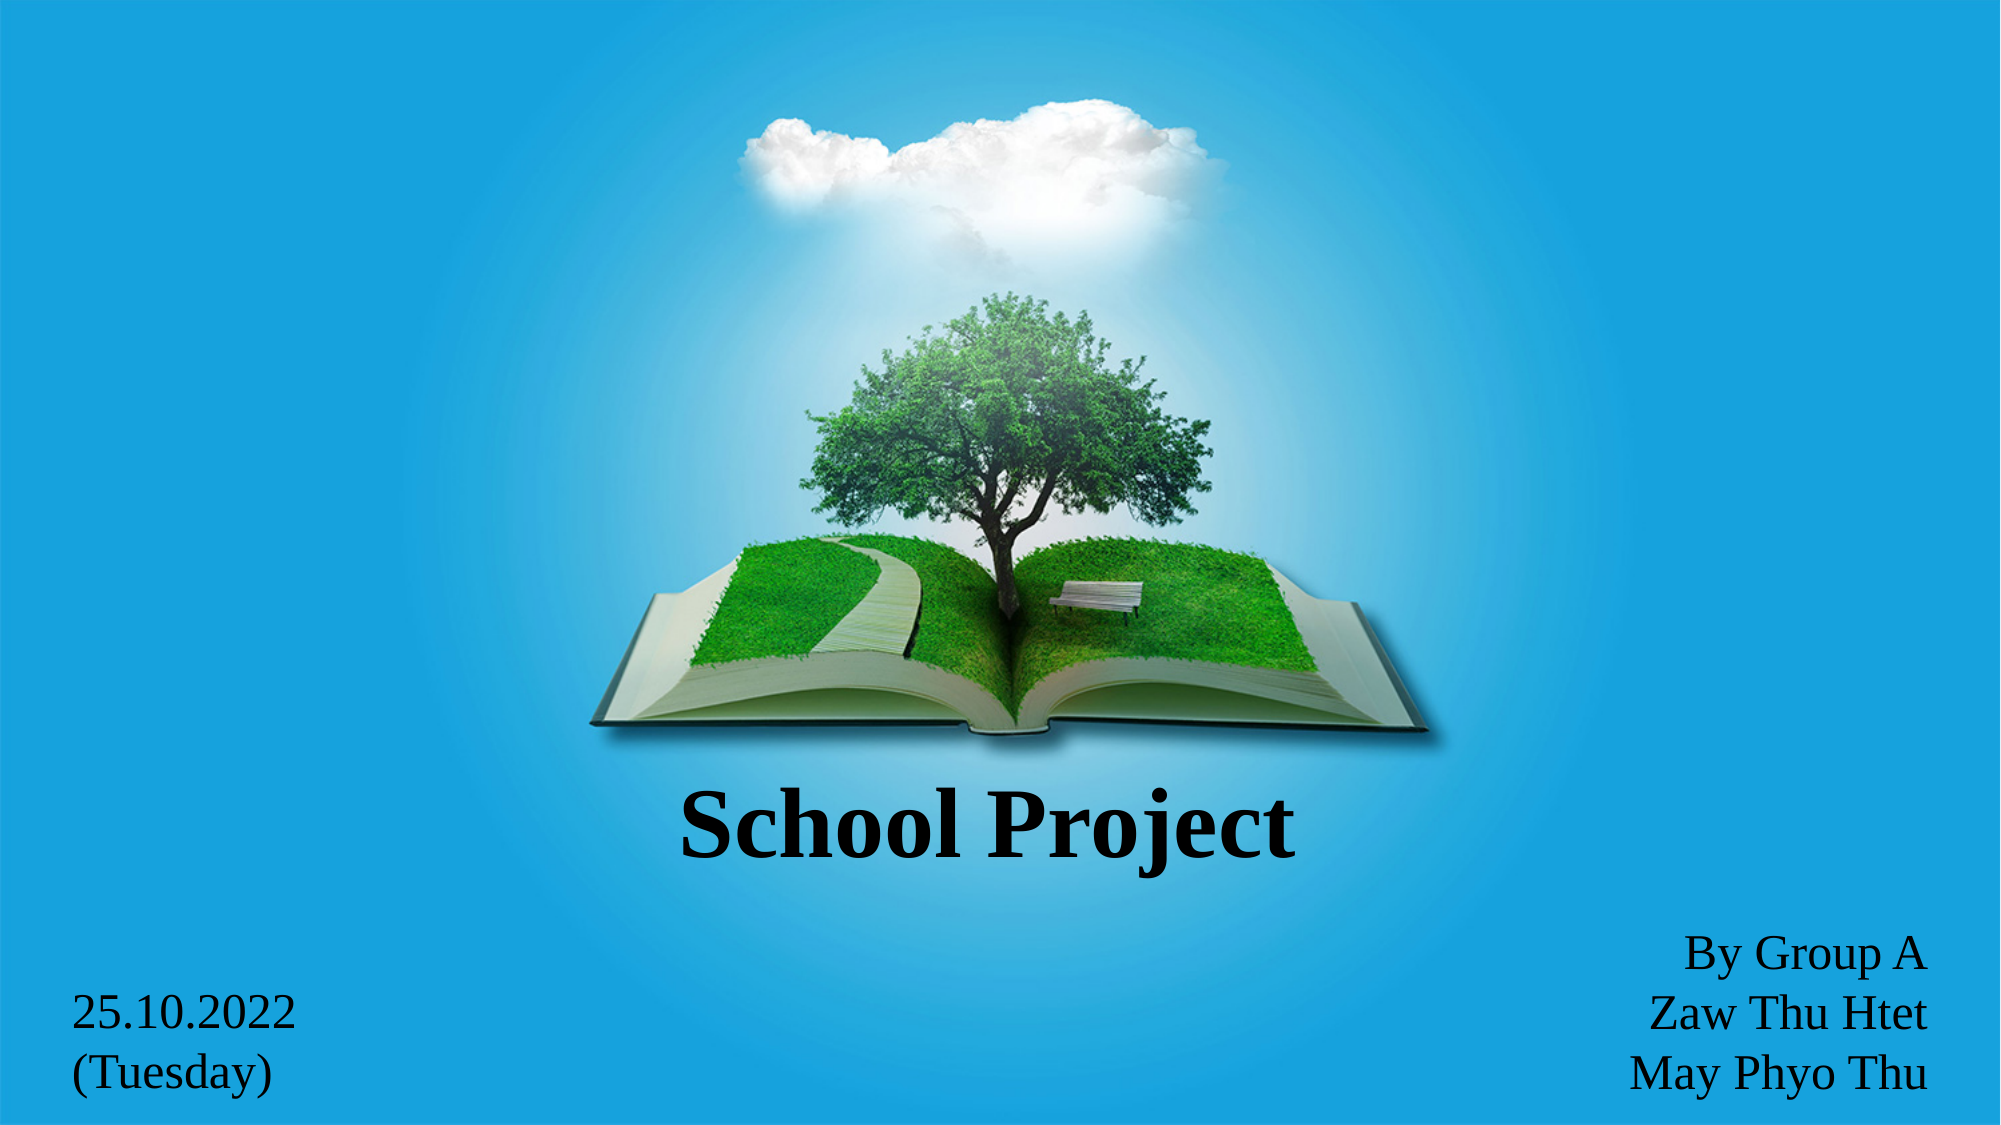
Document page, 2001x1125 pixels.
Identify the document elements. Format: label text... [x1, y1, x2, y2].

text_box 25.10.2022 (Tuesday) [57, 971, 439, 1107]
text_box School Project [0, 750, 2000, 885]
text_box By Group A Zaw Thu Htet May Phyo Thu [1064, 911, 1943, 1107]
picture [0, 0, 2001, 1125]
